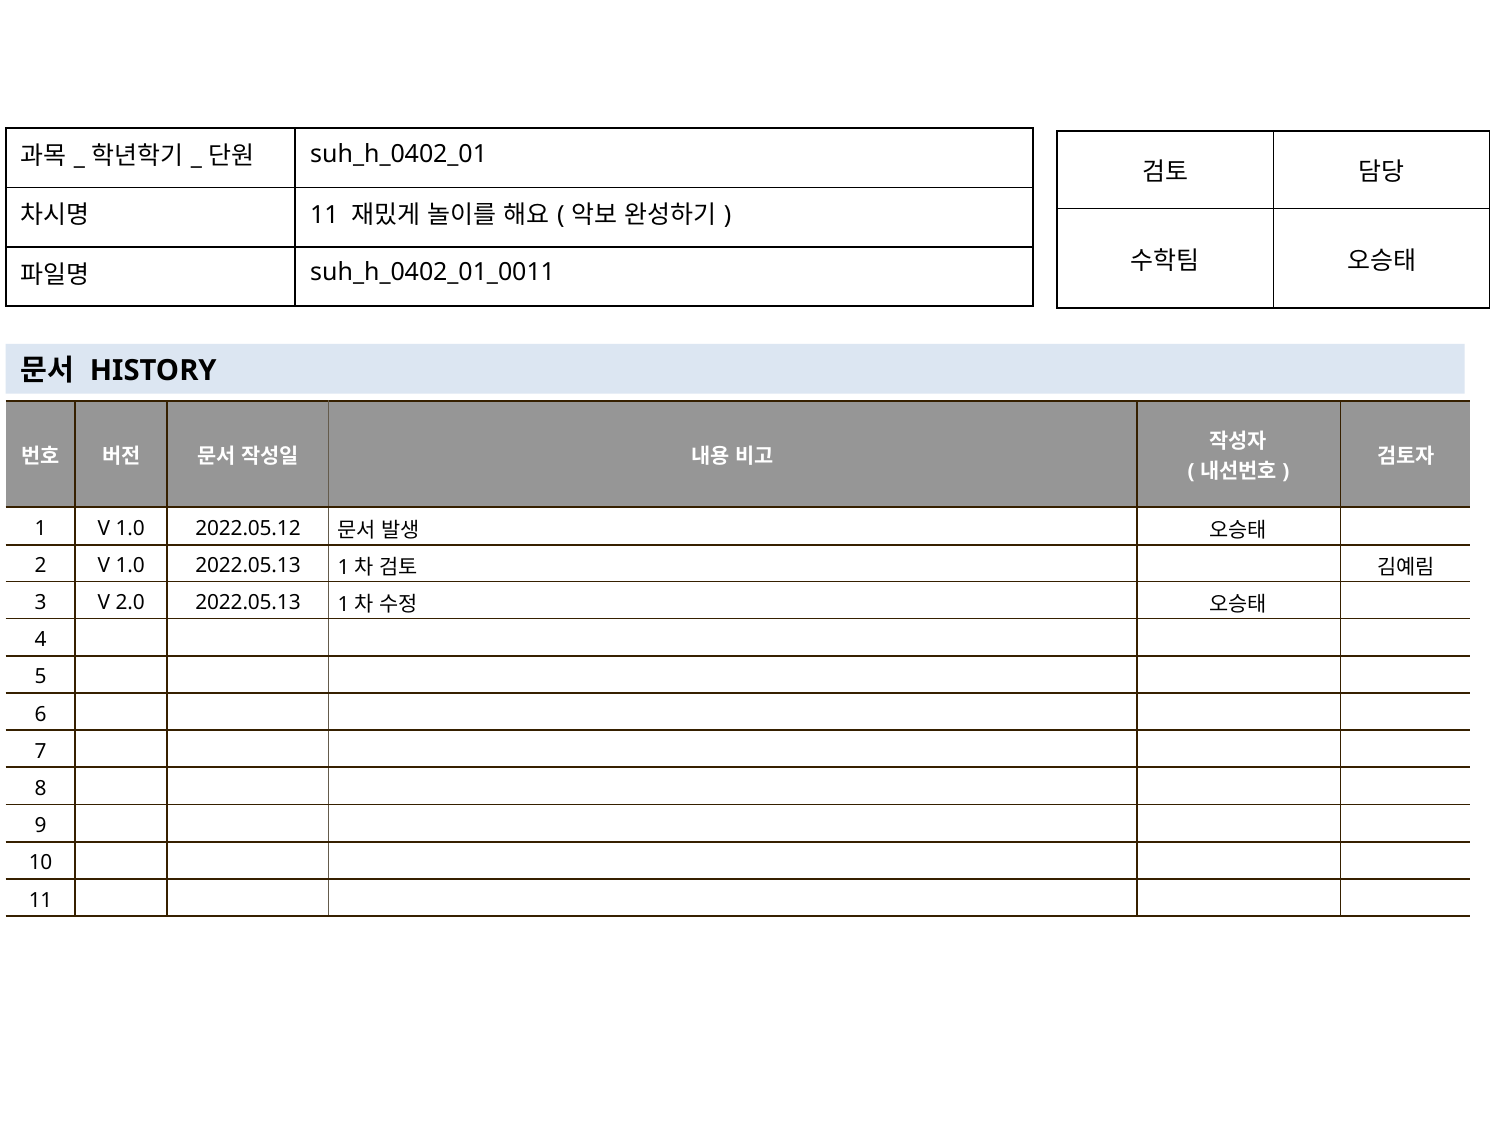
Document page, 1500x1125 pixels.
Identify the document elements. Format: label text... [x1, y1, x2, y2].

table_cell 1차 수정 [329, 582, 1136, 618]
table_cell [1341, 843, 1470, 878]
table_cell [1138, 619, 1340, 655]
table_cell 4 [6, 619, 74, 655]
table_cell V 2.0 [76, 582, 166, 618]
table_header 문서 작성일 [168, 402, 328, 506]
table_cell [1138, 768, 1340, 804]
table_cell [329, 694, 1136, 729]
table_cell 8 [6, 768, 74, 804]
table_cell [168, 805, 328, 841]
table_cell [1138, 880, 1340, 915]
table_cell [168, 768, 328, 804]
table_header 내용 비고 [329, 402, 1136, 506]
table_cell 11 재밌게 놀이를 해요(악보 완성하기) [296, 188, 1032, 246]
table_cell suh_h_0402_01_0011 [296, 248, 1032, 305]
table_cell [1341, 657, 1470, 692]
table_cell 오승태 [1274, 209, 1489, 307]
table_cell 1 [6, 508, 74, 544]
table_cell [168, 843, 328, 878]
table_cell V 1.0 [76, 508, 166, 544]
table_cell 파일명 [7, 248, 294, 305]
table_cell 5 [6, 657, 74, 692]
table_cell [1138, 657, 1340, 692]
table_cell [76, 768, 166, 804]
table_header 담당 [1274, 132, 1489, 208]
table_cell [76, 805, 166, 841]
table_header suh_h_0402_01 [296, 129, 1032, 187]
table_cell [329, 880, 1136, 915]
table_cell 오승태 [1138, 582, 1340, 618]
table_cell 문서 발생 [329, 508, 1136, 544]
table_cell [1341, 768, 1470, 804]
table_cell 10 [6, 843, 74, 878]
table_cell [329, 843, 1136, 878]
table_cell [1341, 880, 1470, 915]
table_cell [329, 805, 1136, 841]
table_cell [1341, 508, 1470, 544]
table_cell 7 [6, 731, 74, 766]
table_cell 1차 검토 [329, 546, 1136, 581]
table_cell 오승태 [1138, 508, 1340, 544]
table_cell [168, 619, 328, 655]
table_cell [168, 731, 328, 766]
table_cell [76, 657, 166, 692]
table_cell 차시명 [7, 188, 294, 246]
table_header 과목_학년학기_단원 [7, 129, 294, 187]
table_cell 2022.05.13 [168, 546, 328, 581]
table_cell [168, 657, 328, 692]
table_cell [1138, 805, 1340, 841]
table_cell 11 [6, 880, 74, 915]
table_cell [1138, 694, 1340, 729]
table_header 검토 [1058, 132, 1273, 208]
table_cell [76, 731, 166, 766]
table_cell 2022.05.12 [168, 508, 328, 544]
table_header 작성자 (내선번호) [1138, 402, 1340, 506]
table_cell 9 [6, 805, 74, 841]
table_cell 3 [6, 582, 74, 618]
table_cell 2022.05.13 [168, 582, 328, 618]
table_cell 6 [6, 694, 74, 729]
text_box 문서 HISTORY [5, 343, 1465, 394]
table_cell 수학팀 [1058, 209, 1273, 307]
table_cell [1341, 619, 1470, 655]
table_cell 김예림 [1341, 546, 1470, 581]
table_cell [76, 619, 166, 655]
table_cell [76, 843, 166, 878]
table_cell [1138, 843, 1340, 878]
table_cell [1341, 694, 1470, 729]
table_cell [1138, 731, 1340, 766]
table_cell [76, 880, 166, 915]
table_cell [329, 731, 1136, 766]
table_cell [168, 694, 328, 729]
table_cell [1341, 731, 1470, 766]
table_cell [329, 768, 1136, 804]
table_cell [1341, 805, 1470, 841]
table_cell [76, 694, 166, 729]
table_cell [329, 657, 1136, 692]
table_cell V 1.0 [76, 546, 166, 581]
table_cell [168, 880, 328, 915]
table_cell [1341, 582, 1470, 618]
table_header 번호 [6, 402, 74, 506]
table_cell 2 [6, 546, 74, 581]
table_header 검토자 [1341, 402, 1470, 506]
table_header 버전 [76, 402, 166, 506]
table_cell [1138, 546, 1340, 581]
table_cell [329, 619, 1136, 655]
